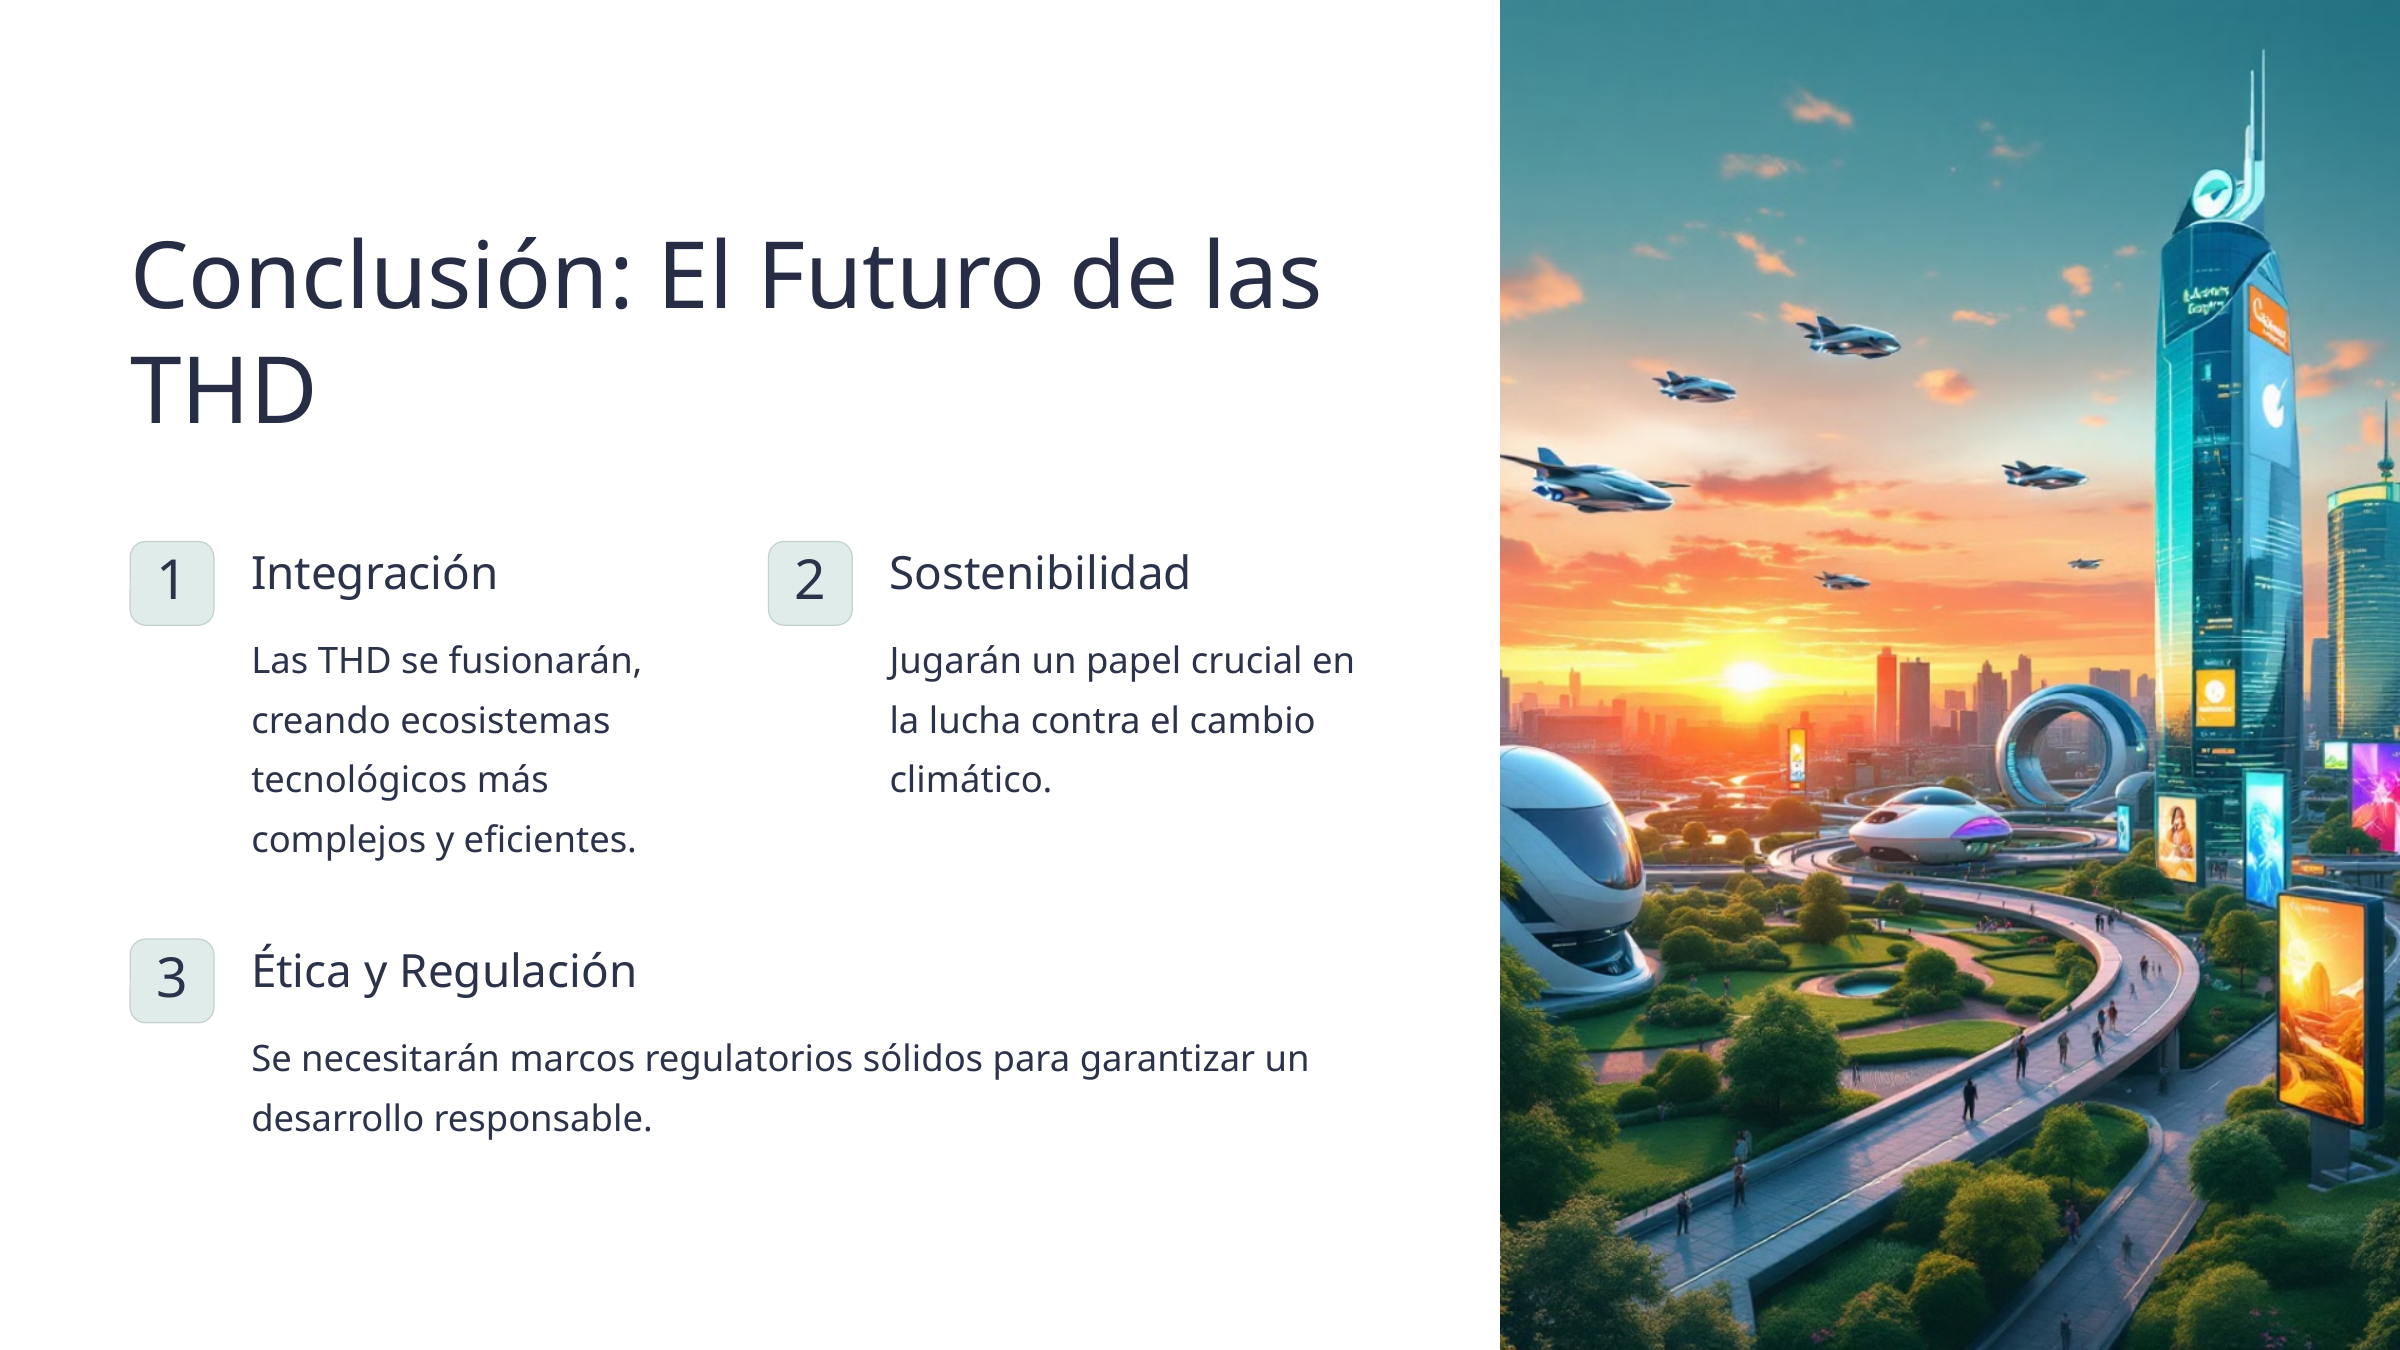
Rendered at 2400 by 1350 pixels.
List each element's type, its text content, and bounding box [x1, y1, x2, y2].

text_box 1 [163, 555, 181, 612]
text_box [768, 541, 853, 626]
text_box 2 [796, 555, 825, 612]
text_box Ética y Regulación [251, 939, 717, 998]
text_box Sostenibilidad [889, 541, 1355, 600]
text_box Jugarán un papel crucial en la lucha contra el cambio climático. [889, 621, 1370, 801]
text_box Integración [251, 541, 717, 600]
text_box Las THD se fusionarán, creando ecosistemas tecnológicos más complejos y eficientes. [251, 621, 732, 860]
text_box 3 [157, 953, 187, 1009]
picture [1499, 0, 2400, 1350]
text_box Se necesitarán marcos regulatorios sólidos para garantizar un desarrollo responsable. [251, 1019, 1370, 1139]
text_box [130, 541, 214, 626]
text_box [130, 939, 214, 1023]
text_box Conclusión: El Futuro de las THD [130, 211, 1370, 444]
